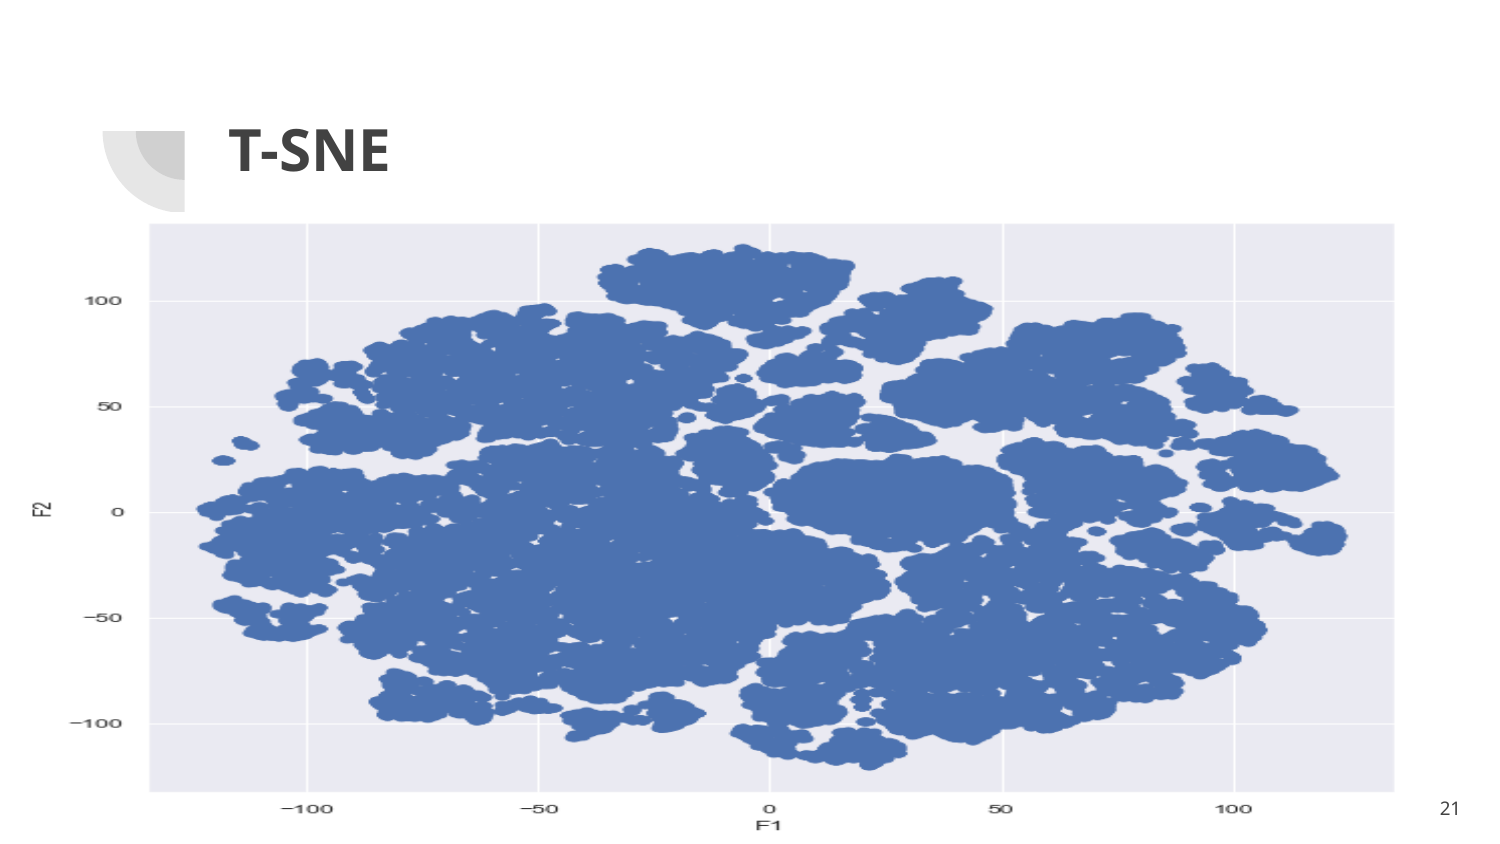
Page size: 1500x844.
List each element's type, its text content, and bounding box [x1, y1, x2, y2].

slide_number ‹#› [1417, 777, 1477, 842]
picture [12, 212, 1413, 844]
title T-SNE [213, 98, 1368, 210]
